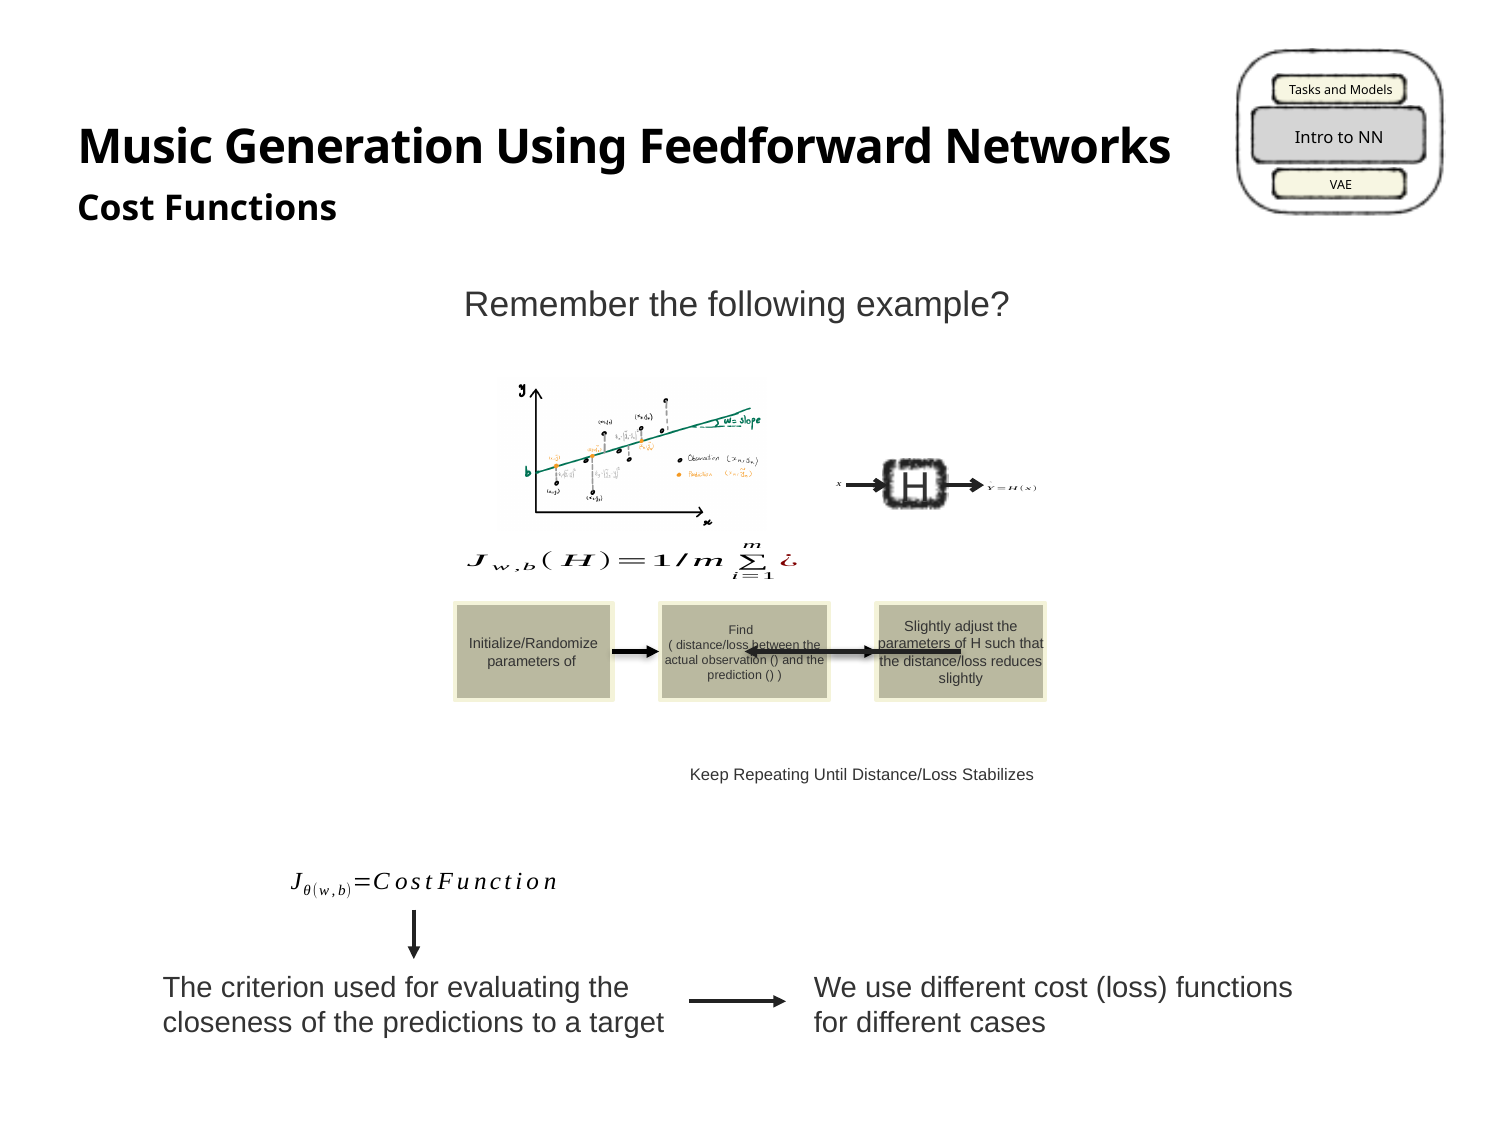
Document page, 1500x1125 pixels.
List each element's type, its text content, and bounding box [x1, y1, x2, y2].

title Music Generation Using Feedforward Networks [73, 123, 1235, 213]
text_box The criterion used for evaluating the closeness of the predictions to a target [162, 968, 683, 1039]
text_box [289, 867, 557, 901]
text_box [407, 909, 421, 959]
text_box Cost Functions [74, 182, 1426, 240]
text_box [454, 377, 1046, 804]
text_box [688, 995, 786, 1008]
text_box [1235, 47, 1447, 218]
text_box We use different cost (loss) functions for different cases [813, 968, 1335, 1039]
text_box Remember the following example? [463, 281, 1011, 324]
